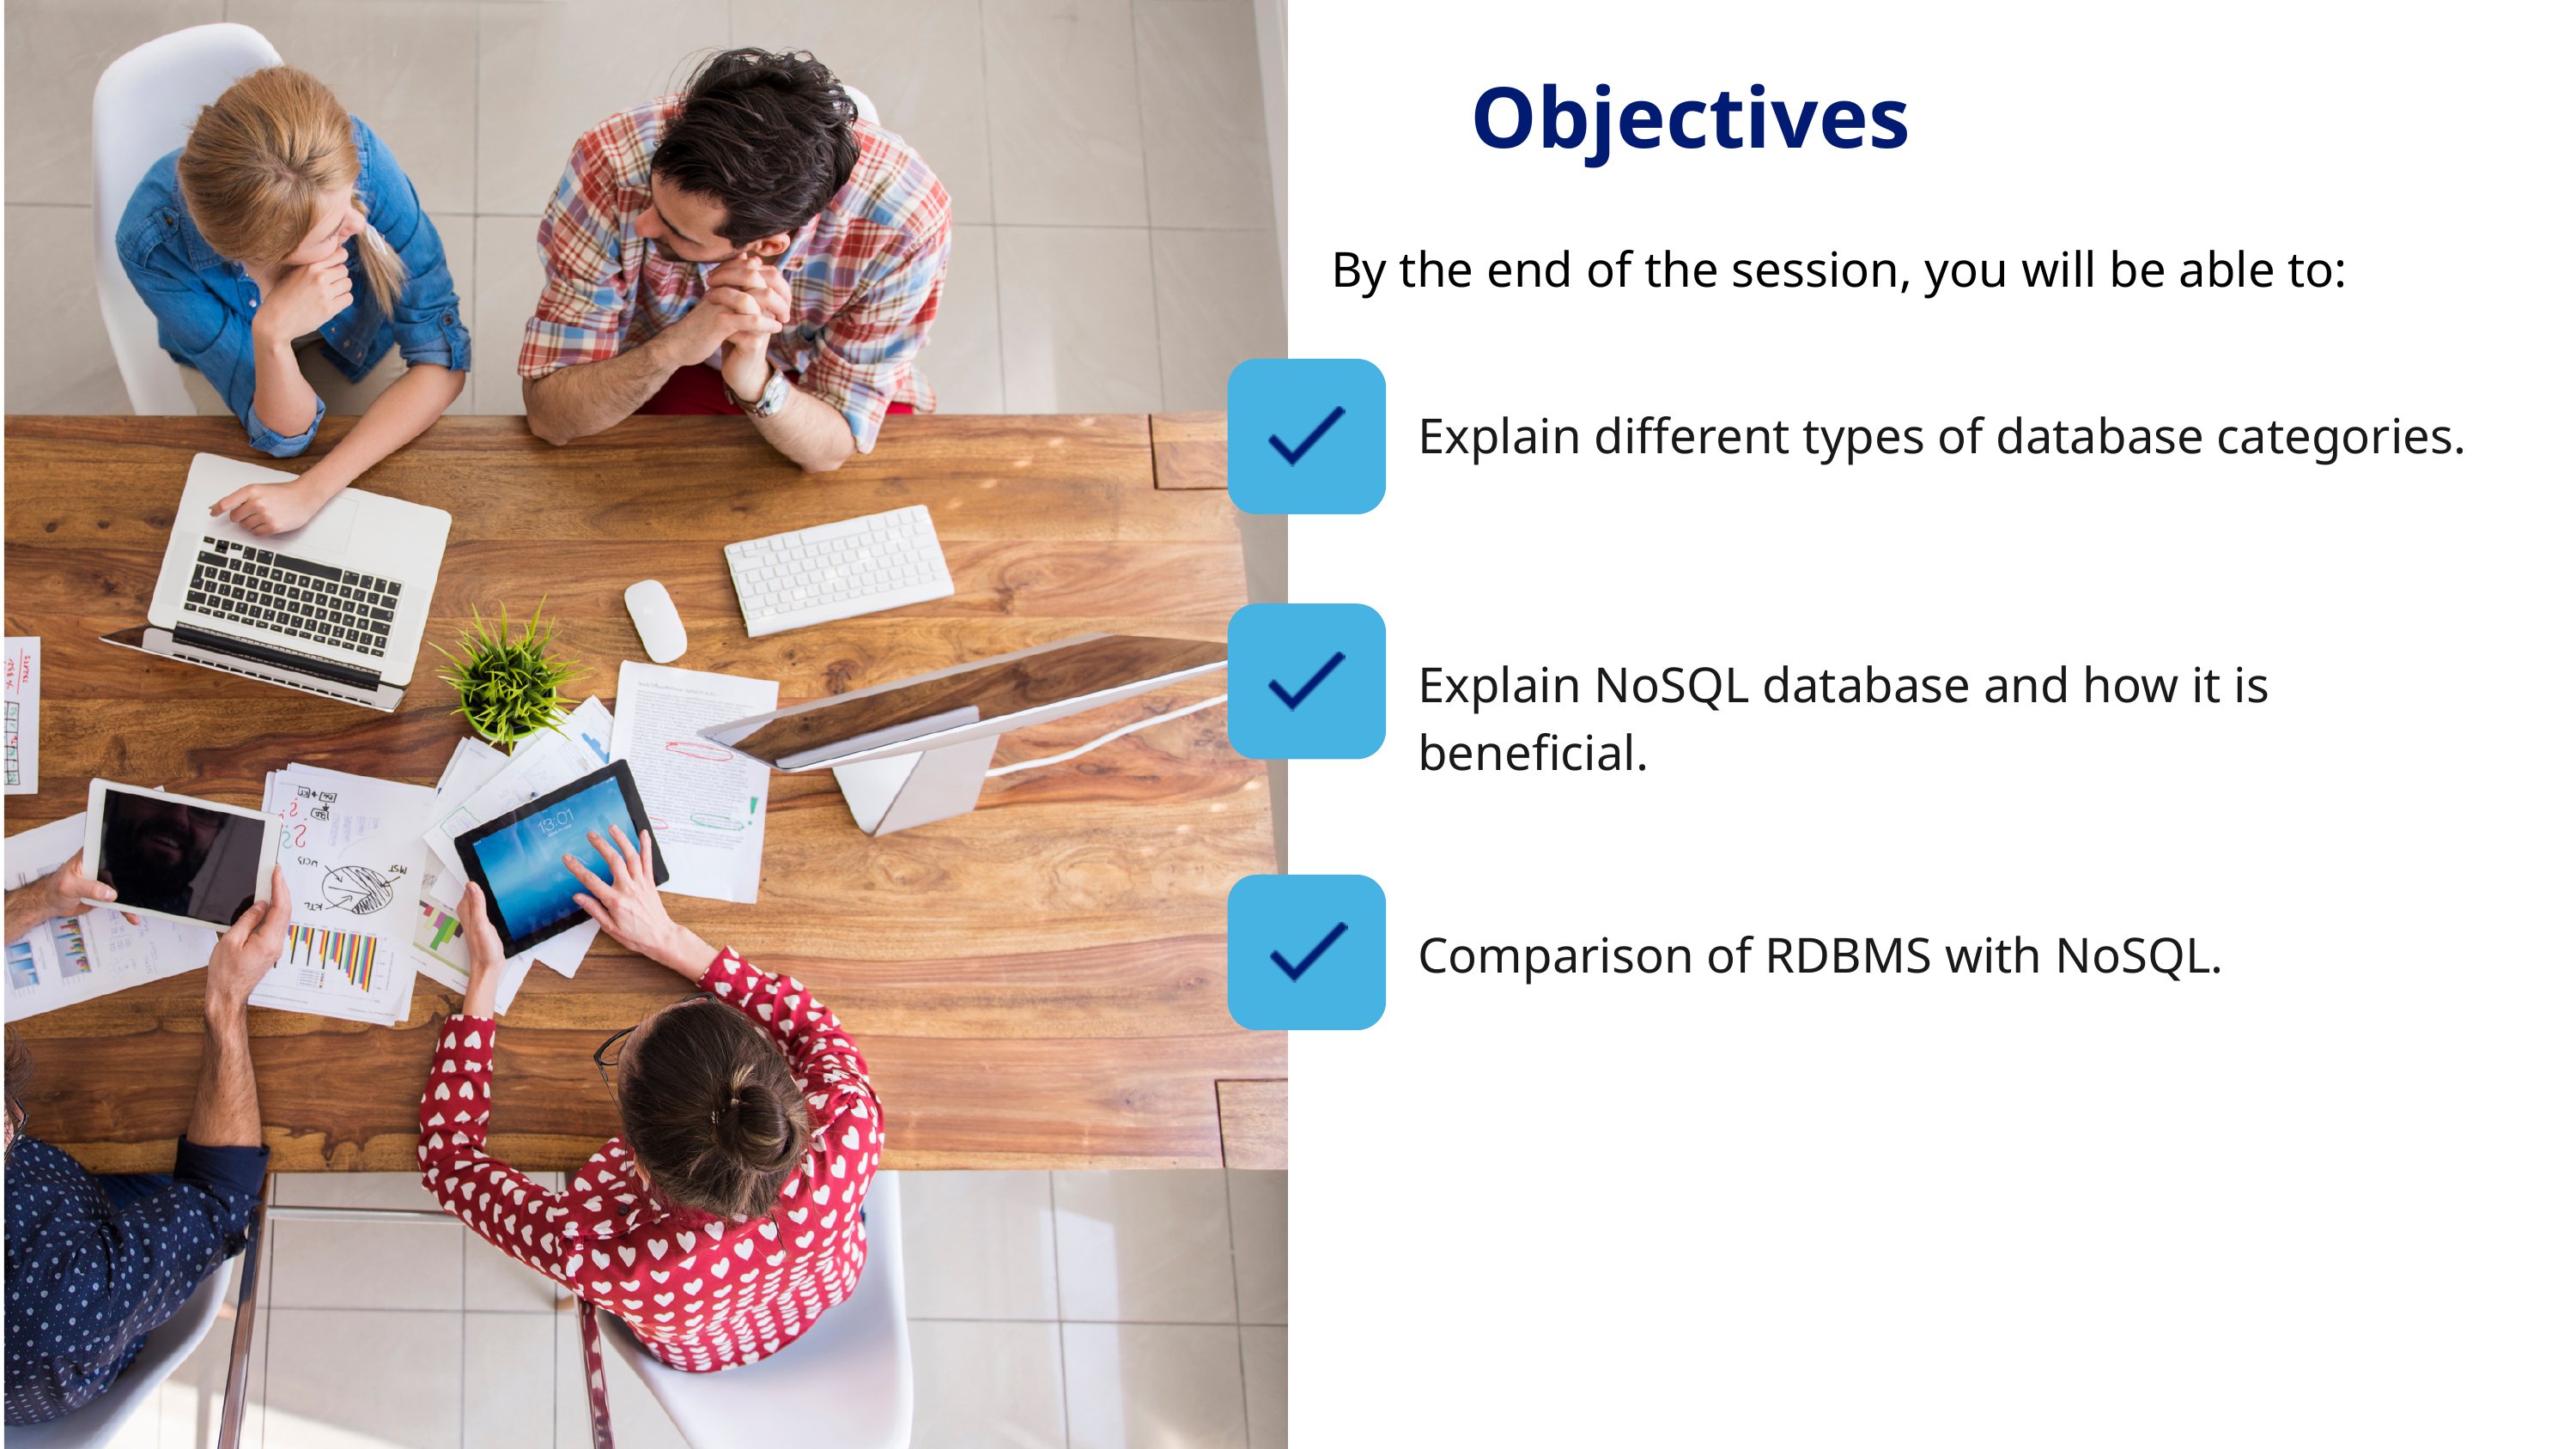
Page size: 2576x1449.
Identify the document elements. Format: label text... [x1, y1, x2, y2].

text_box Objectives [1470, 80, 2299, 165]
text_box Comparison of RDBMS with NoSQL. [1418, 914, 2485, 1050]
picture [1270, 922, 1348, 983]
text_box Explain NoSQL database and how it is beneficial. [1418, 645, 2506, 848]
text_box By the end of the session, you will be able to: [1318, 191, 2576, 303]
picture [1267, 406, 1346, 467]
picture [3, 0, 1289, 1449]
picture [1267, 652, 1346, 712]
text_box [1227, 358, 1387, 515]
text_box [1227, 603, 1387, 760]
text_box Explain different types of database categories. [1418, 396, 2485, 531]
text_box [1227, 874, 1387, 1031]
